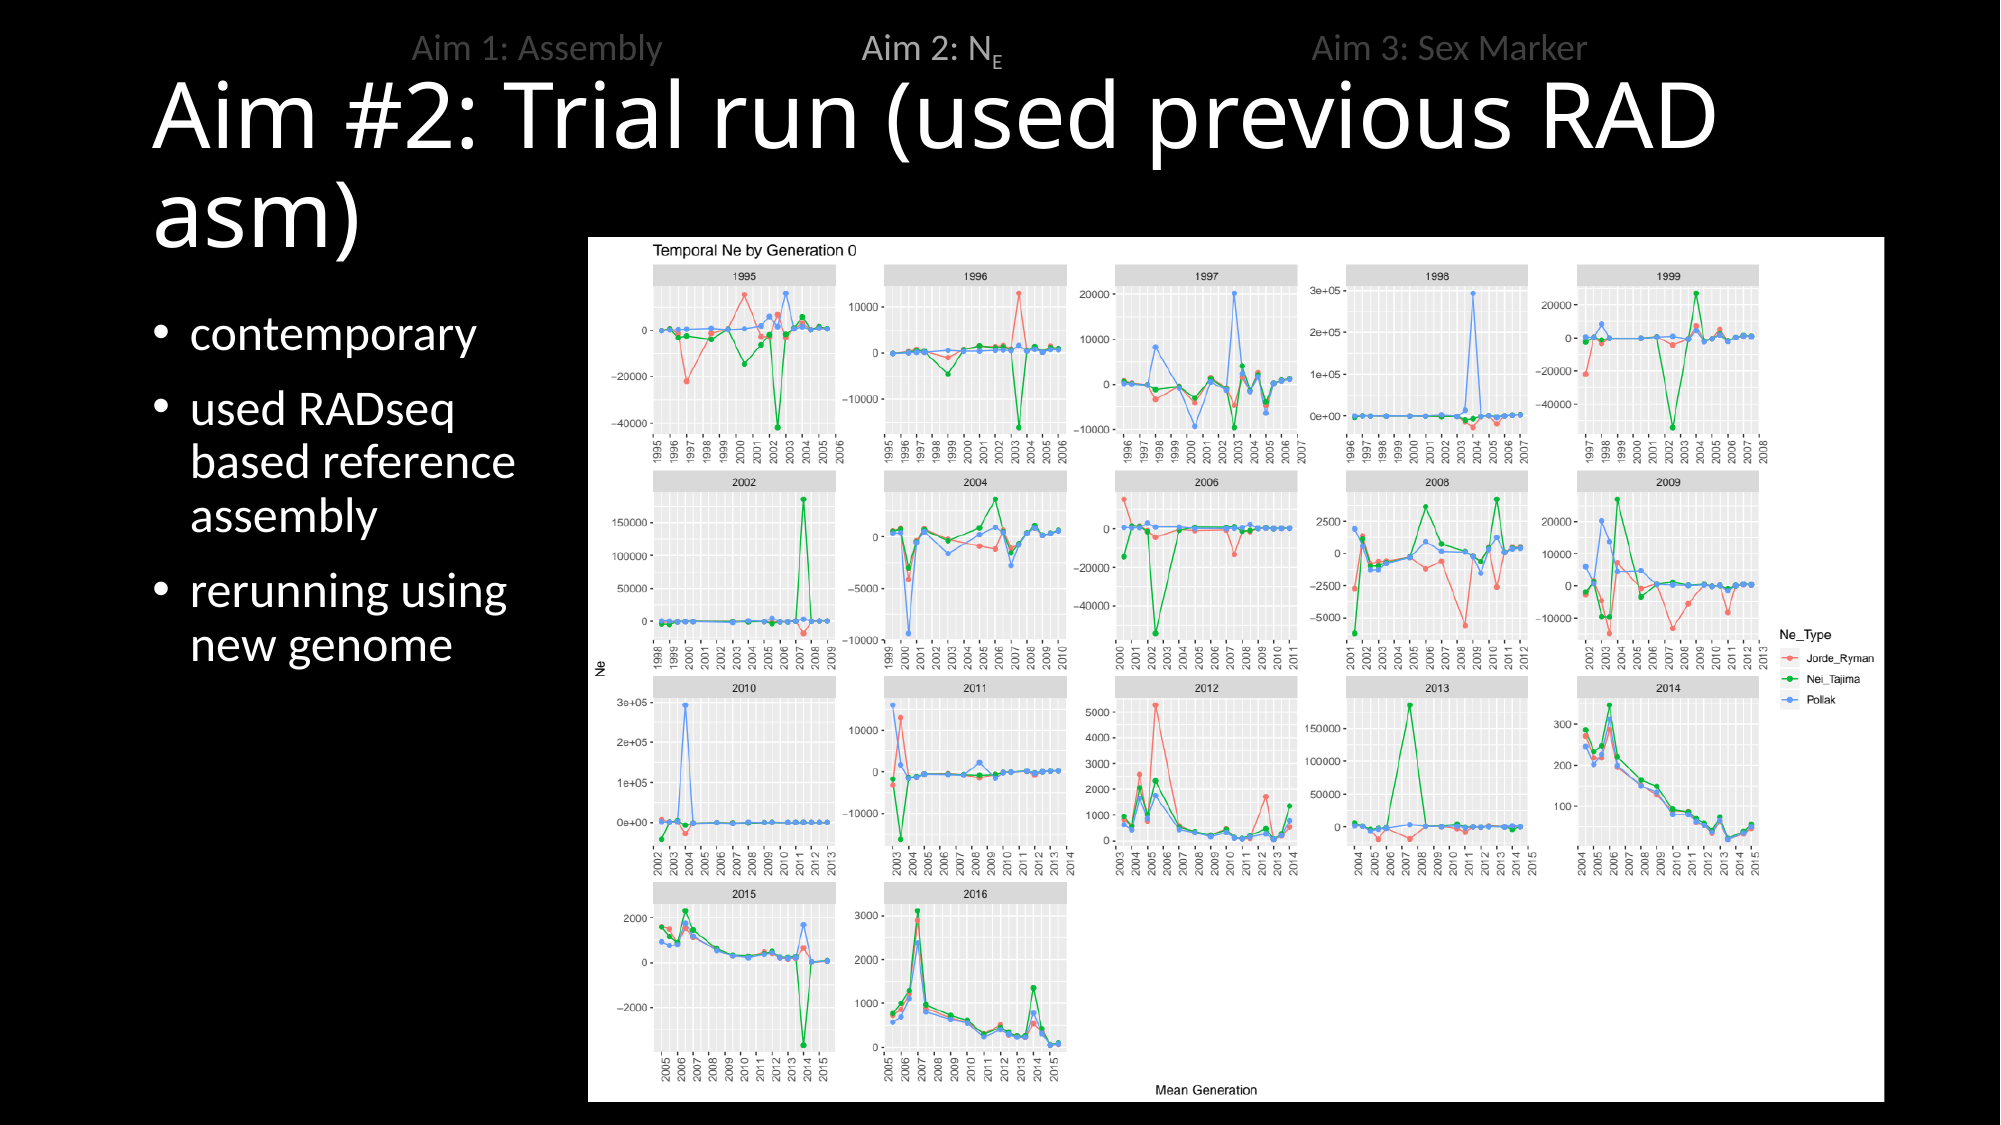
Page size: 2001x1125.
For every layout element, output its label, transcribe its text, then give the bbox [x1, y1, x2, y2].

picture [587, 237, 1885, 1102]
title Aim #2: Trial run (used previous RAD asm) [137, 82, 1863, 278]
list contemporary used RADseq based reference assembly rerunning using new genome [137, 299, 587, 1014]
text_box Aim 1: Assembly Aim 2: NE Aim 3: Sex Marker [0, 15, 2000, 82]
